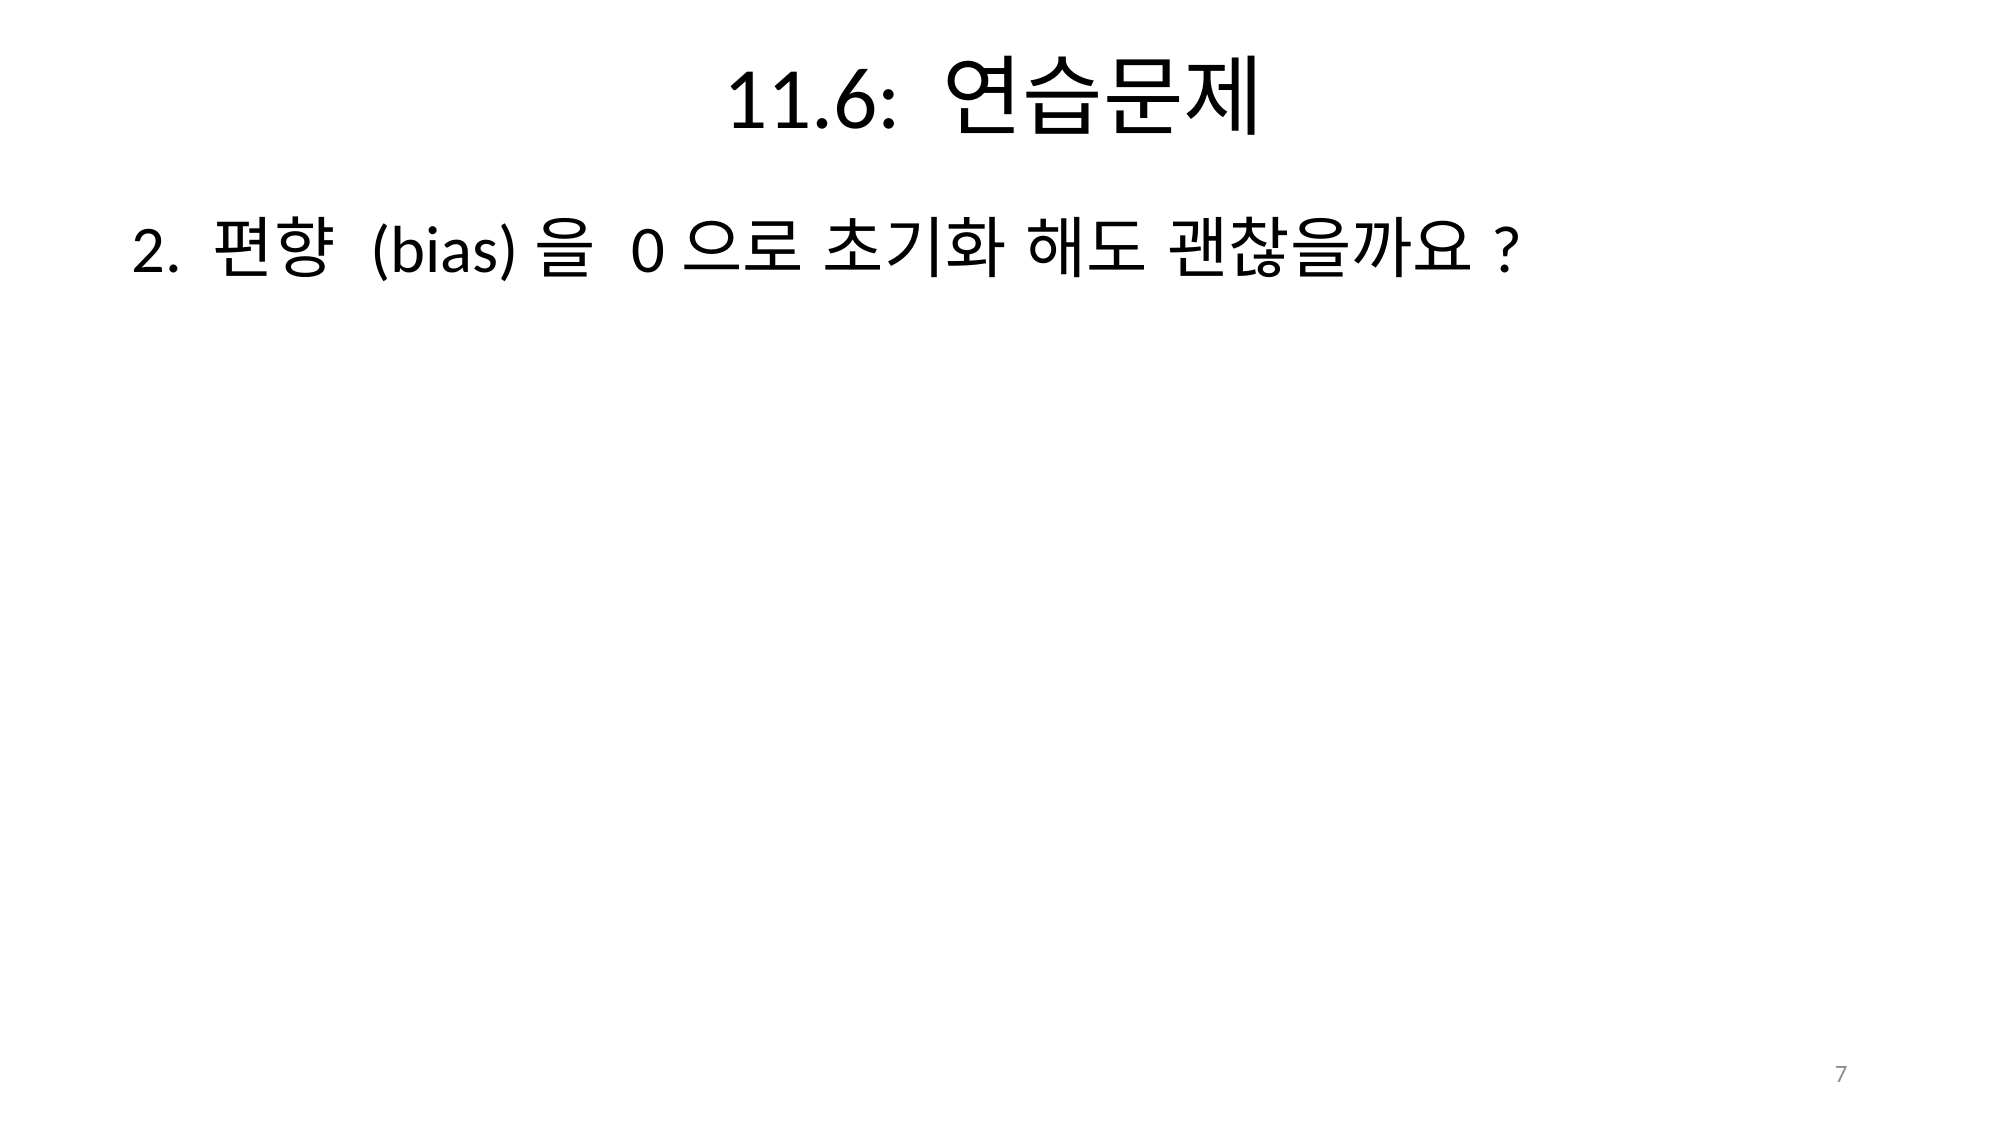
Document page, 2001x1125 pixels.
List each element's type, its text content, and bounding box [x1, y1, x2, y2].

text_box 2. 편향 (bias)을 0으로 초기화 해도 괜찮을까요? [116, 198, 1873, 294]
slide_number 7 [1412, 1042, 1863, 1103]
text_box 11.6: 연습문제 [215, 33, 1773, 154]
